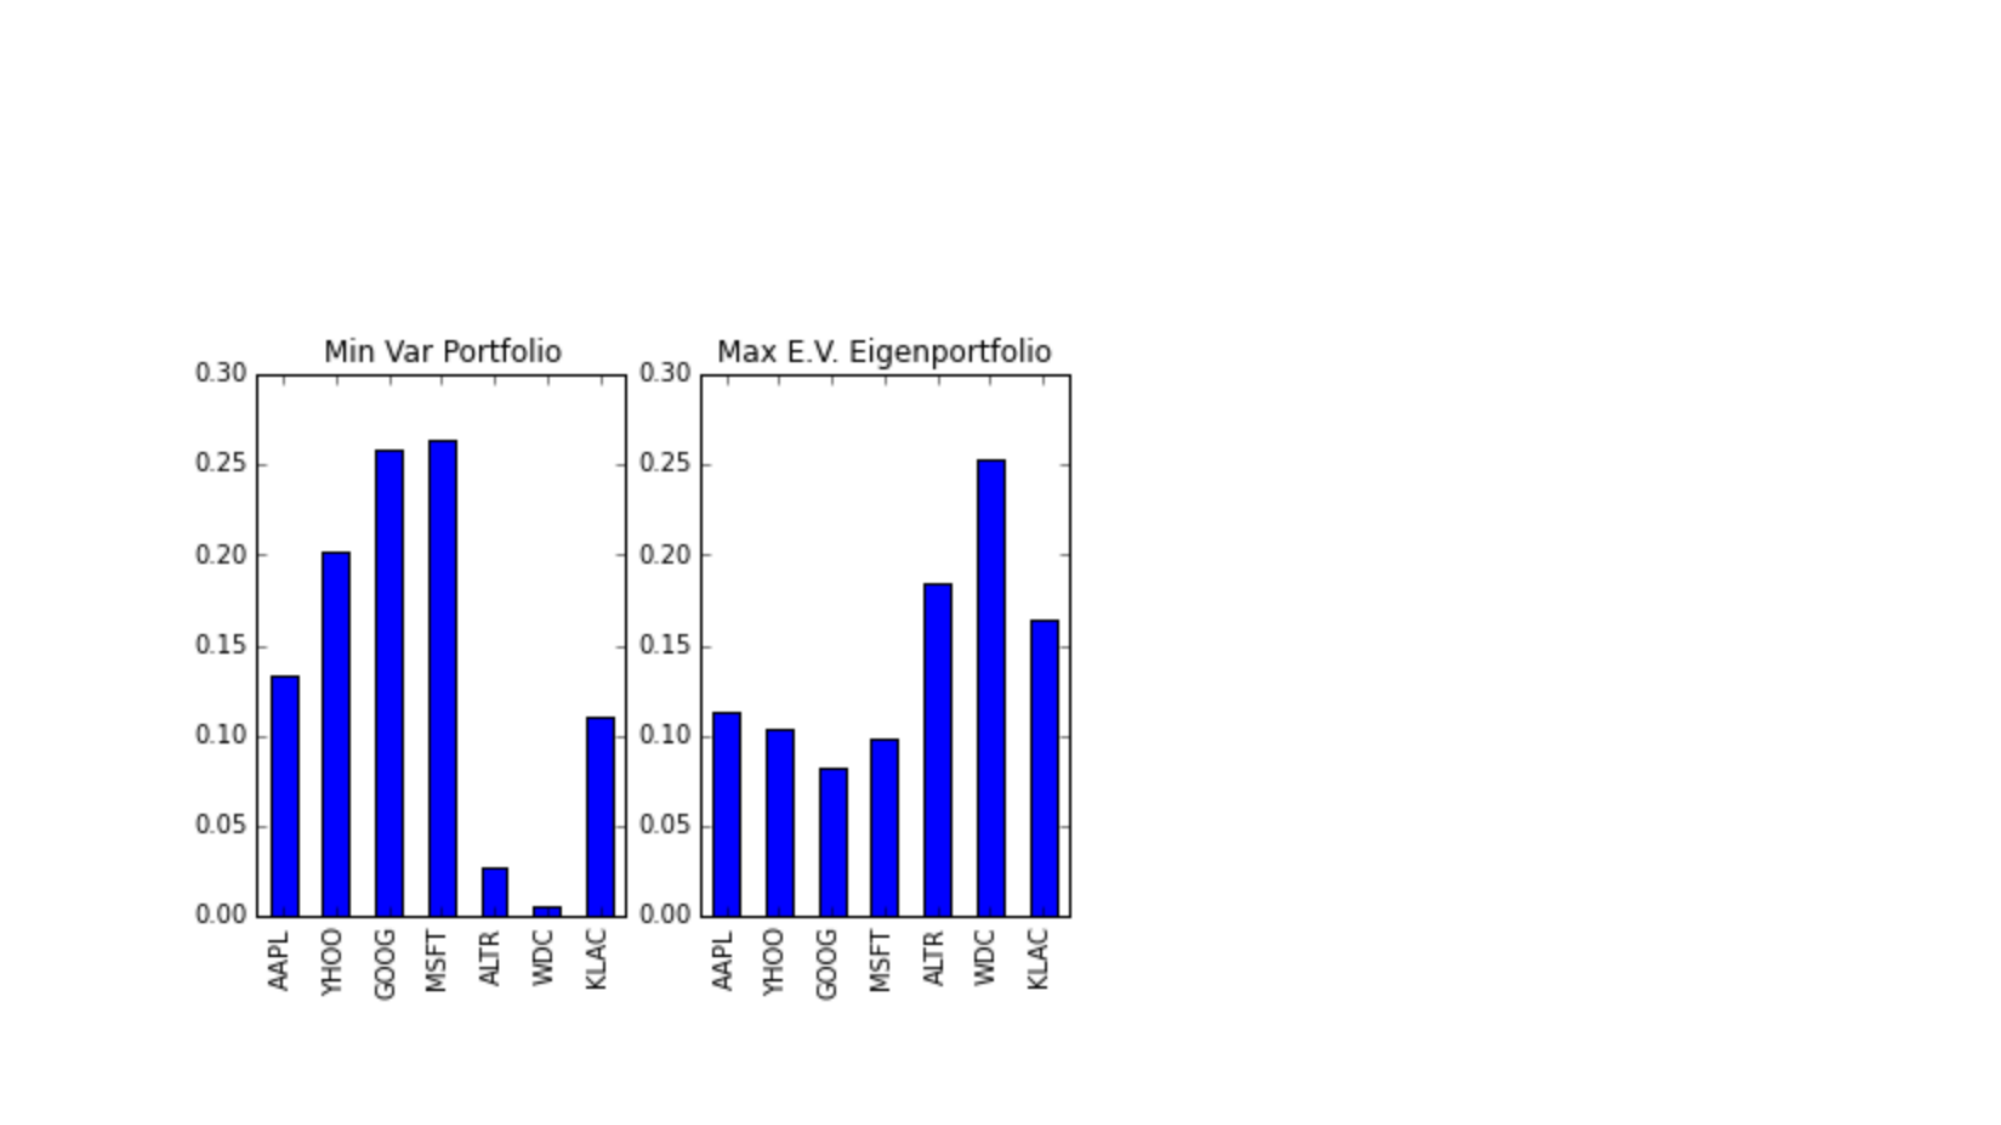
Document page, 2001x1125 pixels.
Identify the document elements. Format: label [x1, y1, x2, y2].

picture [159, 299, 1148, 1024]
